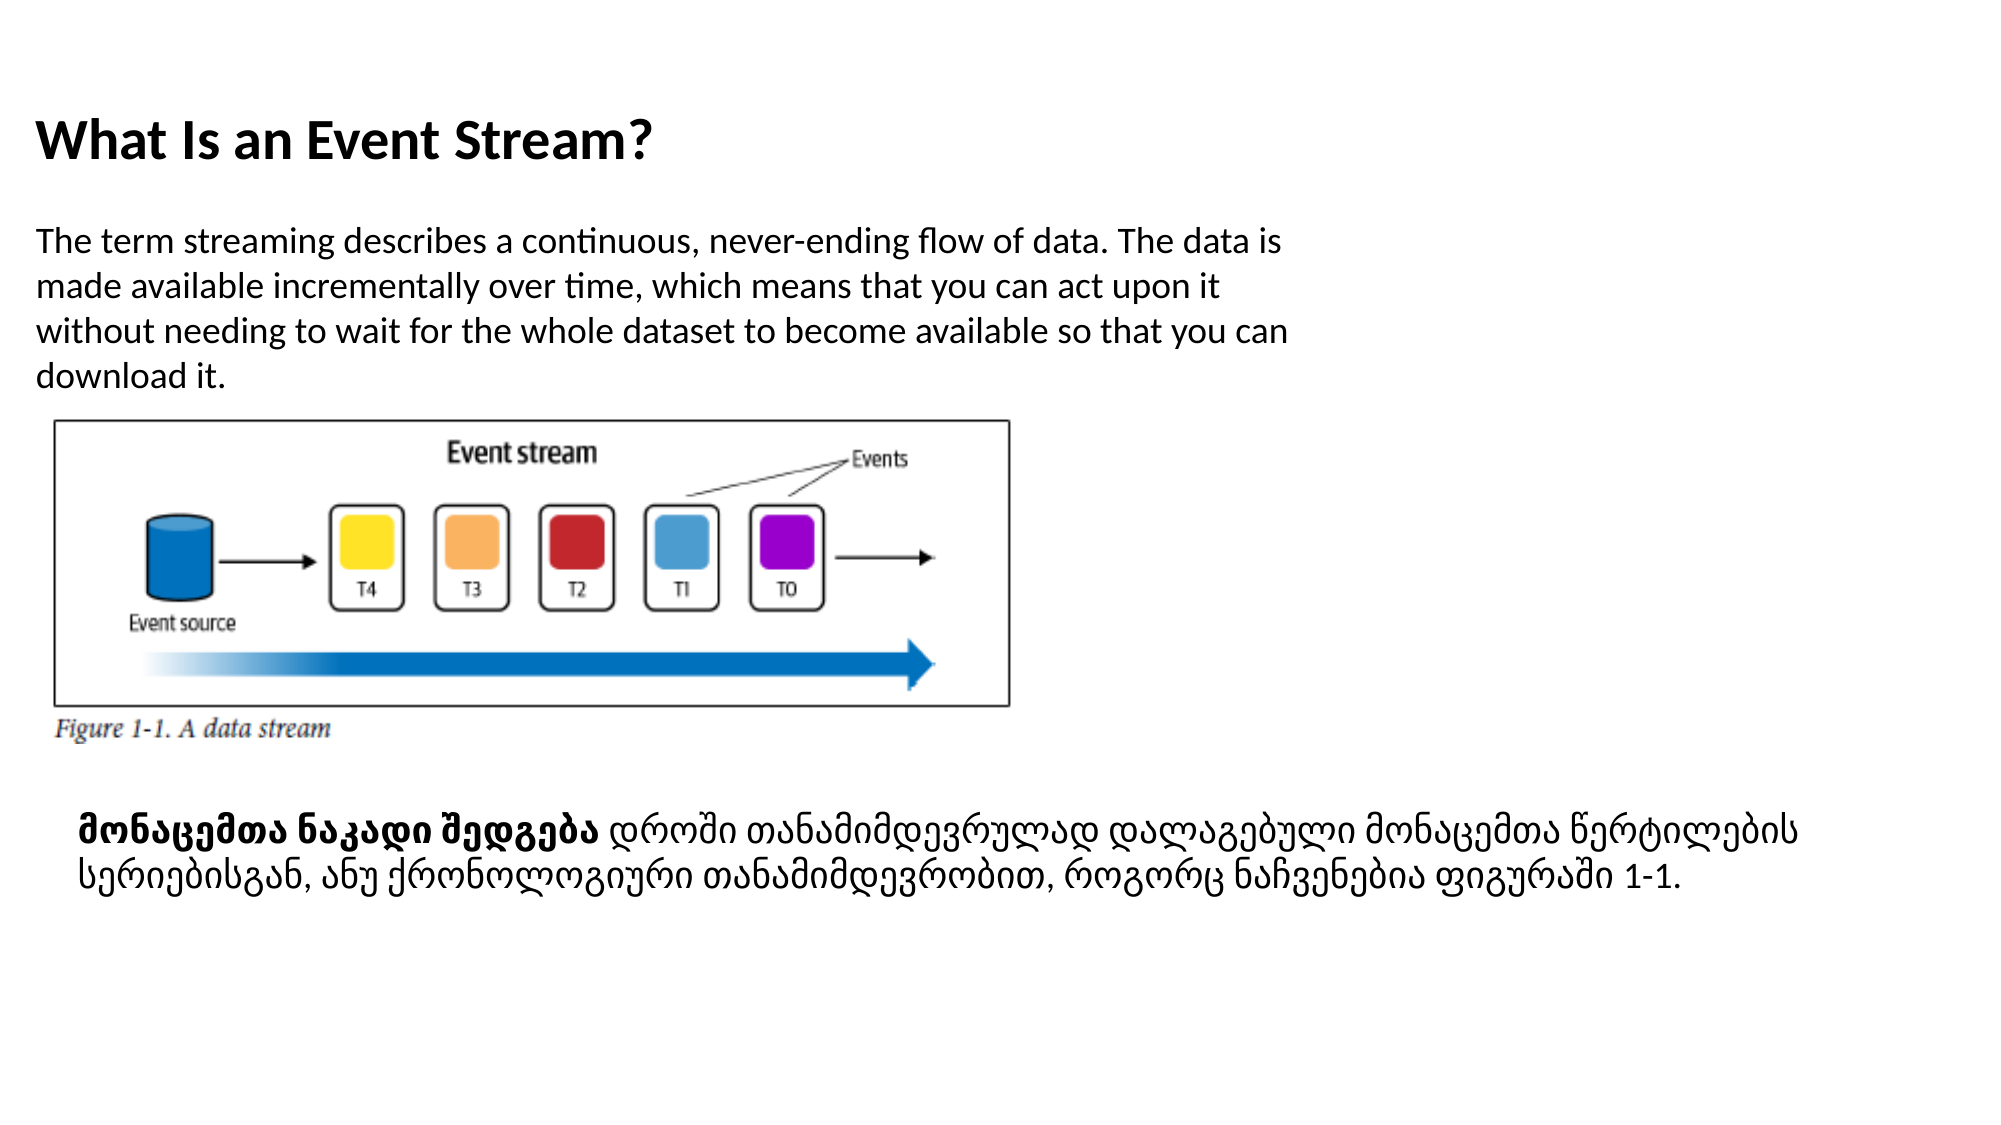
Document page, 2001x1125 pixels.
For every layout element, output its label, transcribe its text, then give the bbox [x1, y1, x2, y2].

text_box მონაცემთა ნაკადი შედგება დროში თანამიმდევრულად დალაგებული მონაცემთა წერტილების სერიებისგან, ანუ ქრონოლოგიური თანამიმდევრობით, როგორც ნაჩვენებია ფიგურაში 1-1. [62, 798, 1879, 904]
text_box What Is an Event Stream? The term streaming describes a continuous, never-ending flow of data. The data is made available incrementally over time, which means that you can act upon it without needing to wait for the whole dataset to become available so that you can download it. [21, 93, 1671, 404]
picture [42, 406, 1035, 744]
